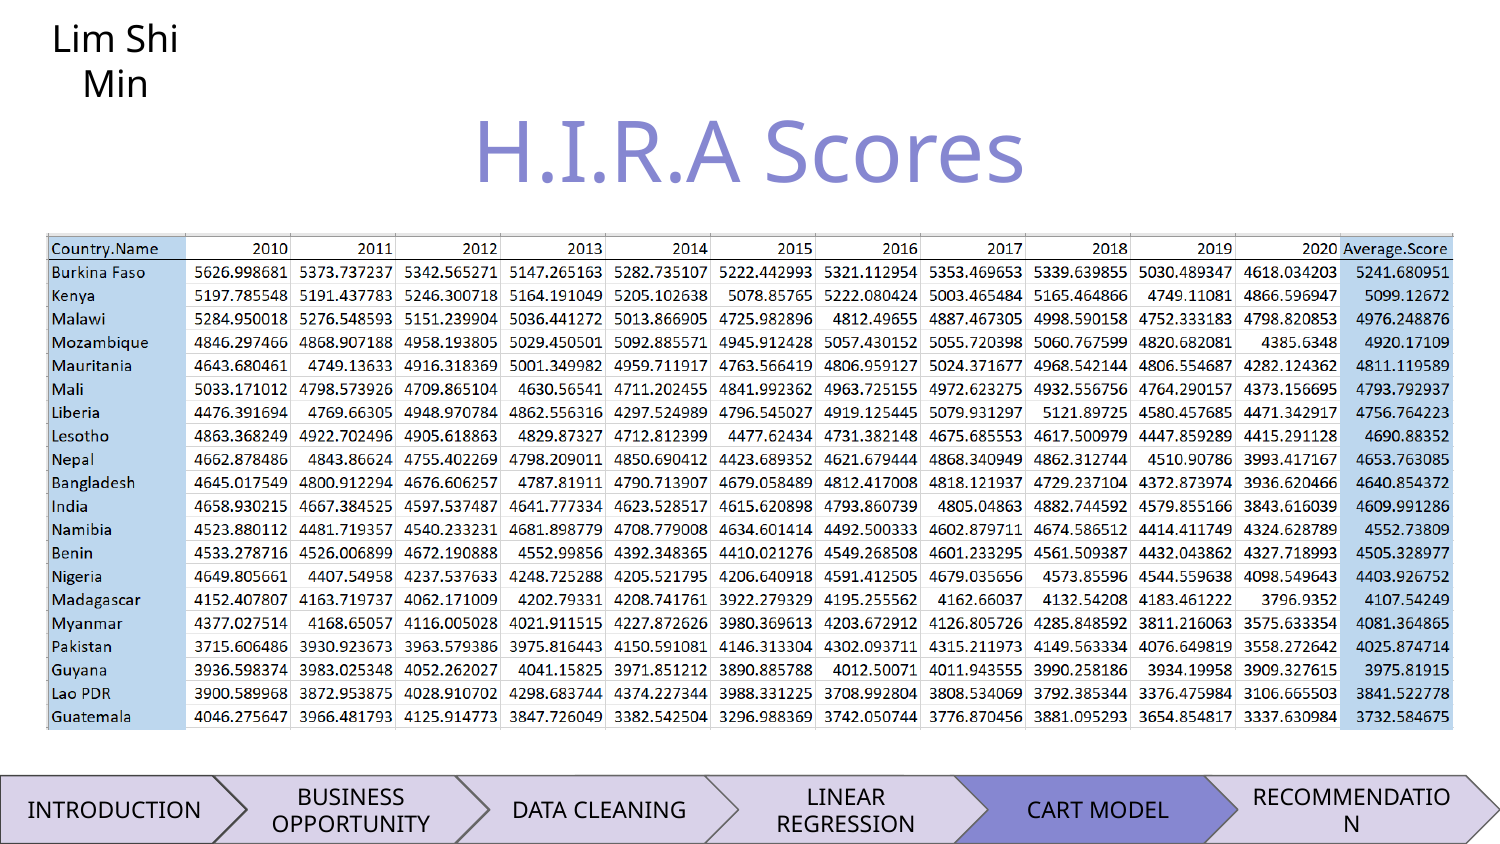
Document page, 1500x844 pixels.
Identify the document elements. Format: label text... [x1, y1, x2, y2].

text_box LINEAR REGRESSION [704, 775, 989, 844]
text_box DATA CLEANING [455, 775, 737, 844]
text_box BUSINESS OPPORTUNITY [213, 775, 489, 844]
text_box INTRODUCTION [0, 775, 247, 844]
text_box RECOMMENDATION [1203, 775, 1500, 844]
text_box H.I.R.A Scores [346, 85, 1154, 188]
text_box CART MODEL [955, 775, 1237, 844]
picture [45, 233, 1455, 730]
text_box Lim Shi Min [0, 0, 232, 120]
